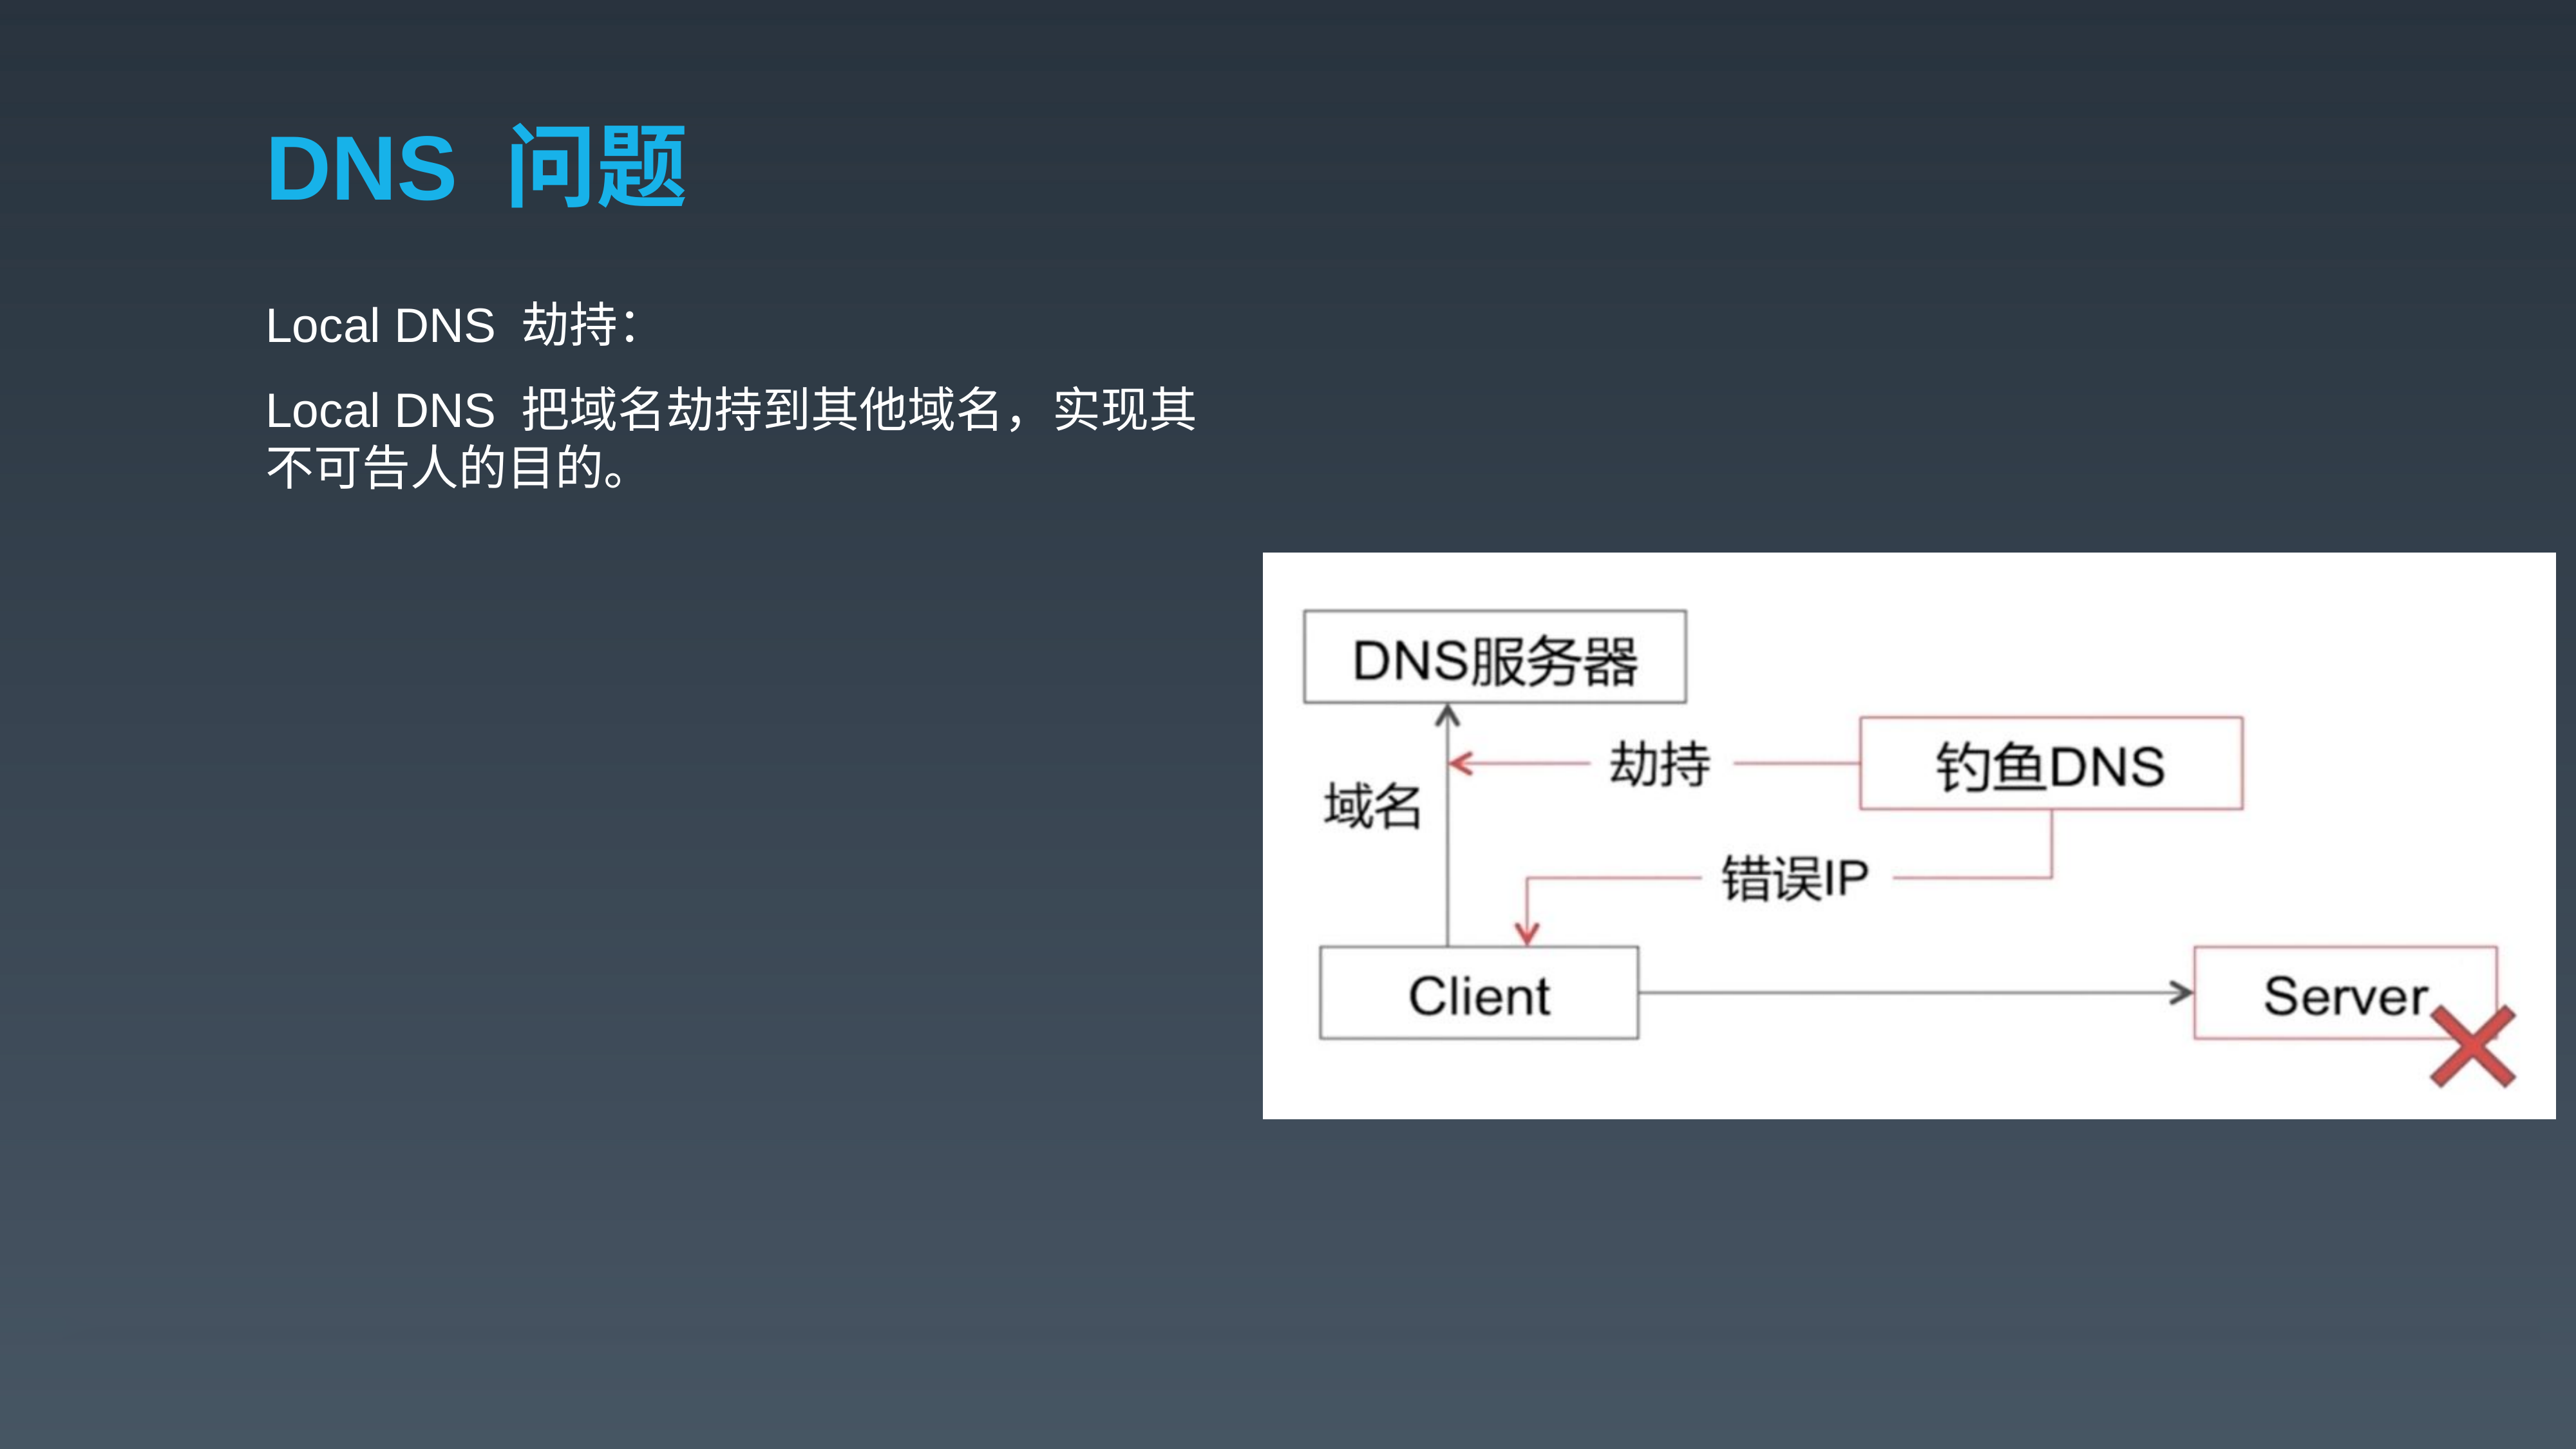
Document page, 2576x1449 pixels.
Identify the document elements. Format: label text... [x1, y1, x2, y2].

picture [0, 0, 2576, 1449]
title DNS 问题 [260, 103, 2316, 243]
list Local DNS 劫持： Local DNS 把域名劫持到其他域名，实现其不可告人的目的。 [260, 288, 1226, 1384]
